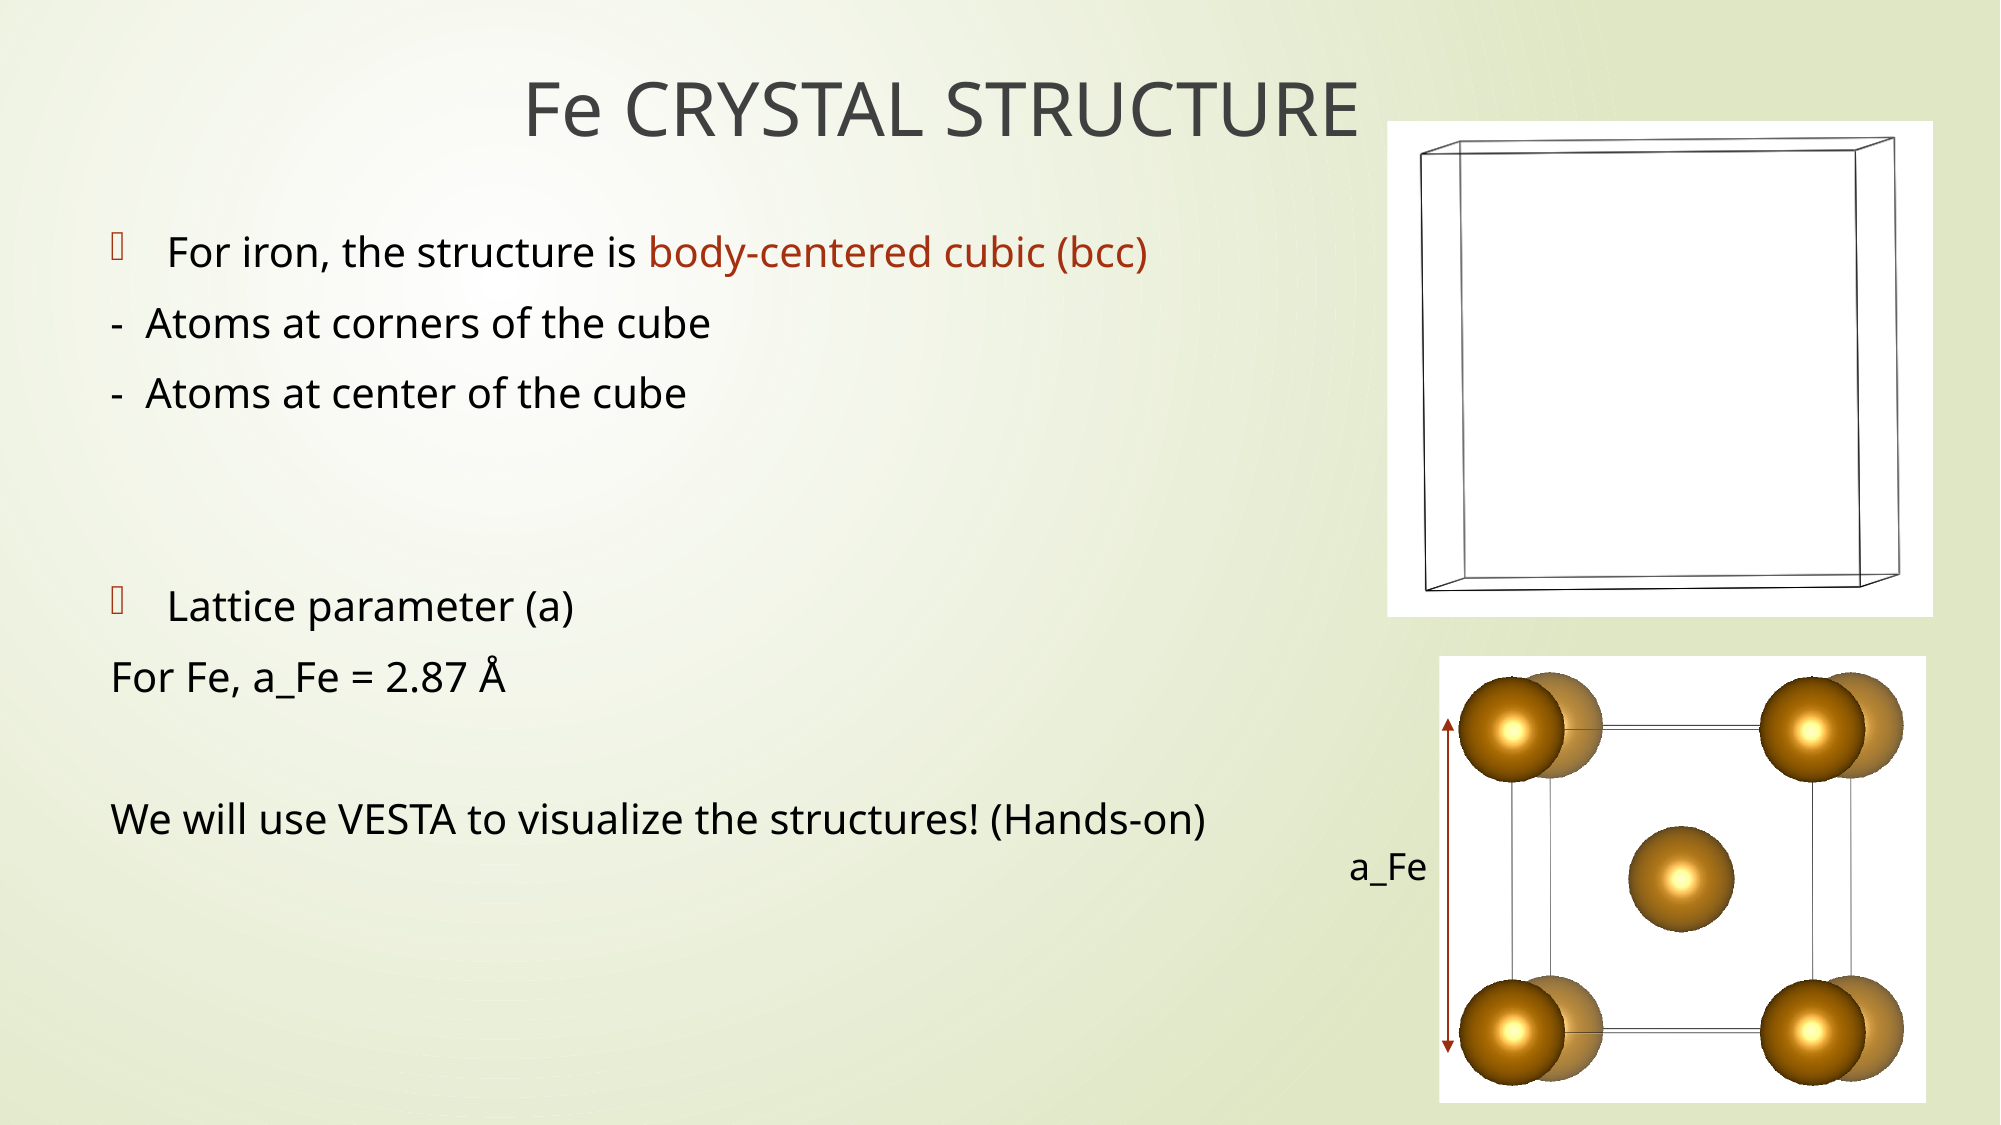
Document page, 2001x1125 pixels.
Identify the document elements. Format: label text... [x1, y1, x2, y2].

list For iron, the structure is body-centered cubic (bcc) - Atoms at corners of the cube - Atoms at center of the cube Lattice parameter (a) For Fe, a_Fe = 2.87 Å We will use VESTA to visualize the structures! (Hands-on) [95, 218, 1843, 1064]
picture [1387, 121, 1934, 617]
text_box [1395, 127, 1930, 623]
picture [1439, 656, 1927, 1103]
title Fe CRYSTAL STRUCTURE [211, 53, 1674, 218]
text_box a_Fe [1334, 835, 1434, 896]
